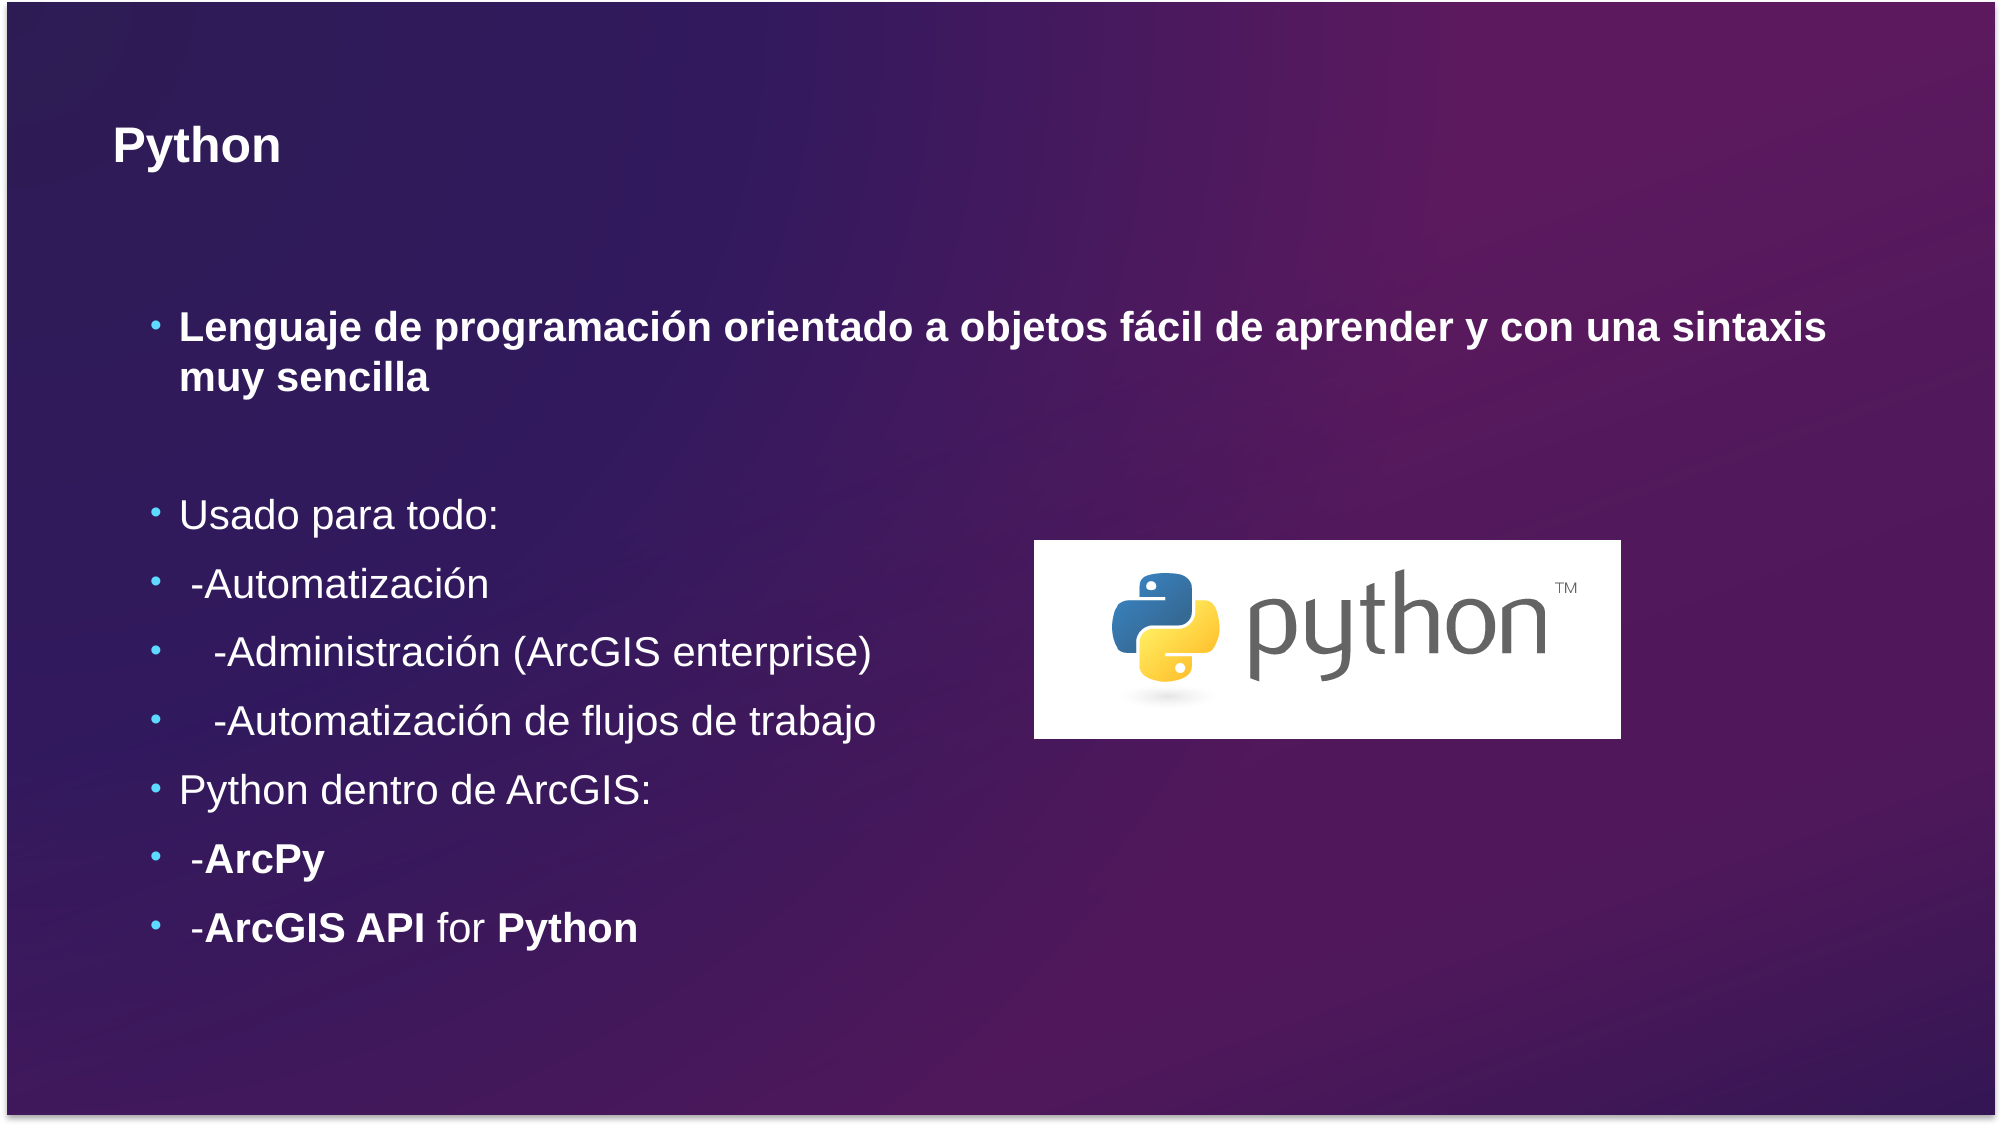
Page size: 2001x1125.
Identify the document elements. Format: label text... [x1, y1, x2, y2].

picture [0, 0, 2001, 1125]
title Python [112, 111, 1889, 173]
list Lenguaje de programación orientado a objetos fácil de aprender y con una sintaxis muy sencilla Usado para todo: -Automatización -Administración (ArcGIS enterprise) -Automatización de flujos de trabajo Python dentro de ArcGIS: -ArcPy -ArcGIS API for Python [150, 299, 1851, 863]
